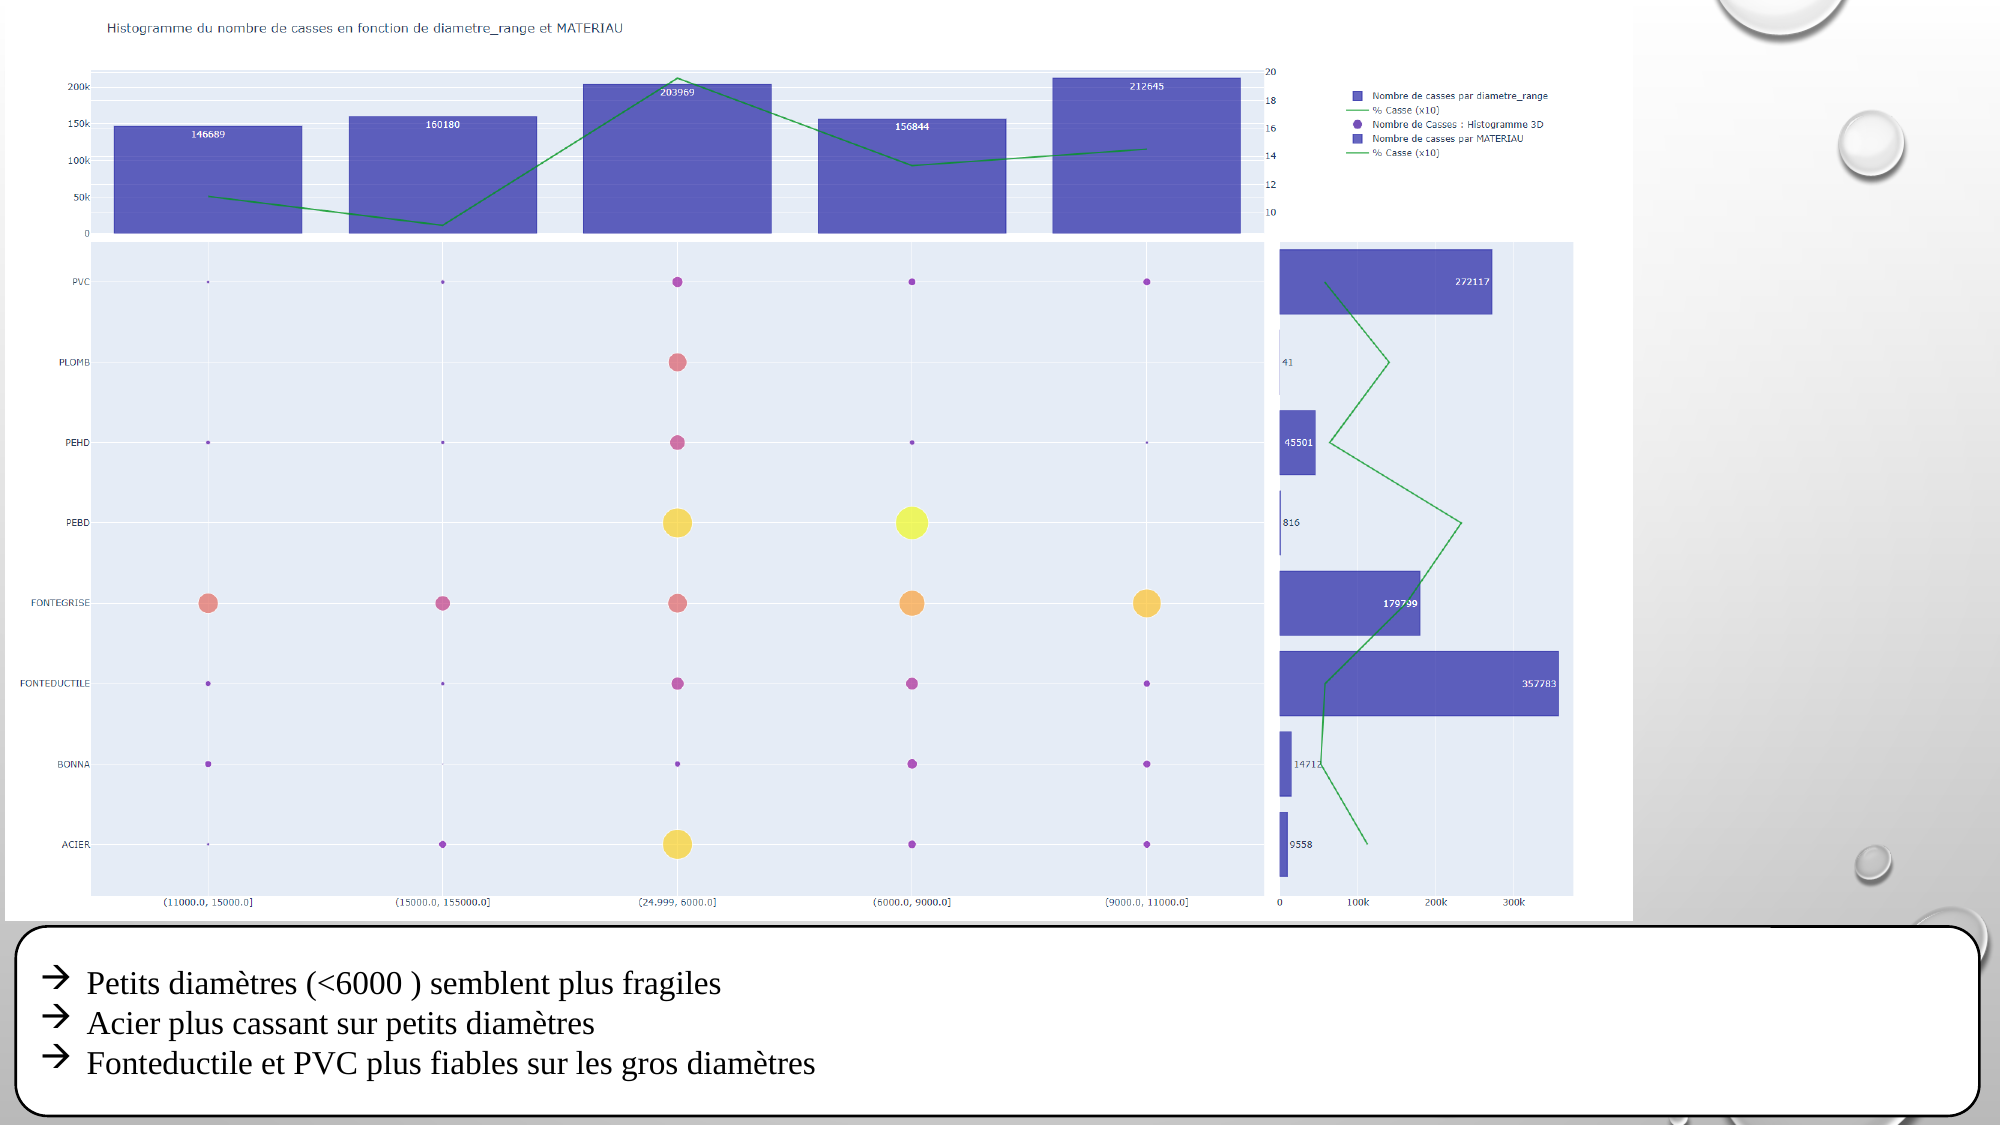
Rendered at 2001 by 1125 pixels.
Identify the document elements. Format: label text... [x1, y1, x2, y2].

text_box Petits diamètres (<6000 ) semblent plus fragiles Acier plus cassant sur petits diamètres Fonteductile et PVC plus fiables sur les gros diamètres [14, 925, 1981, 1118]
picture [0, 0, 2000, 1125]
